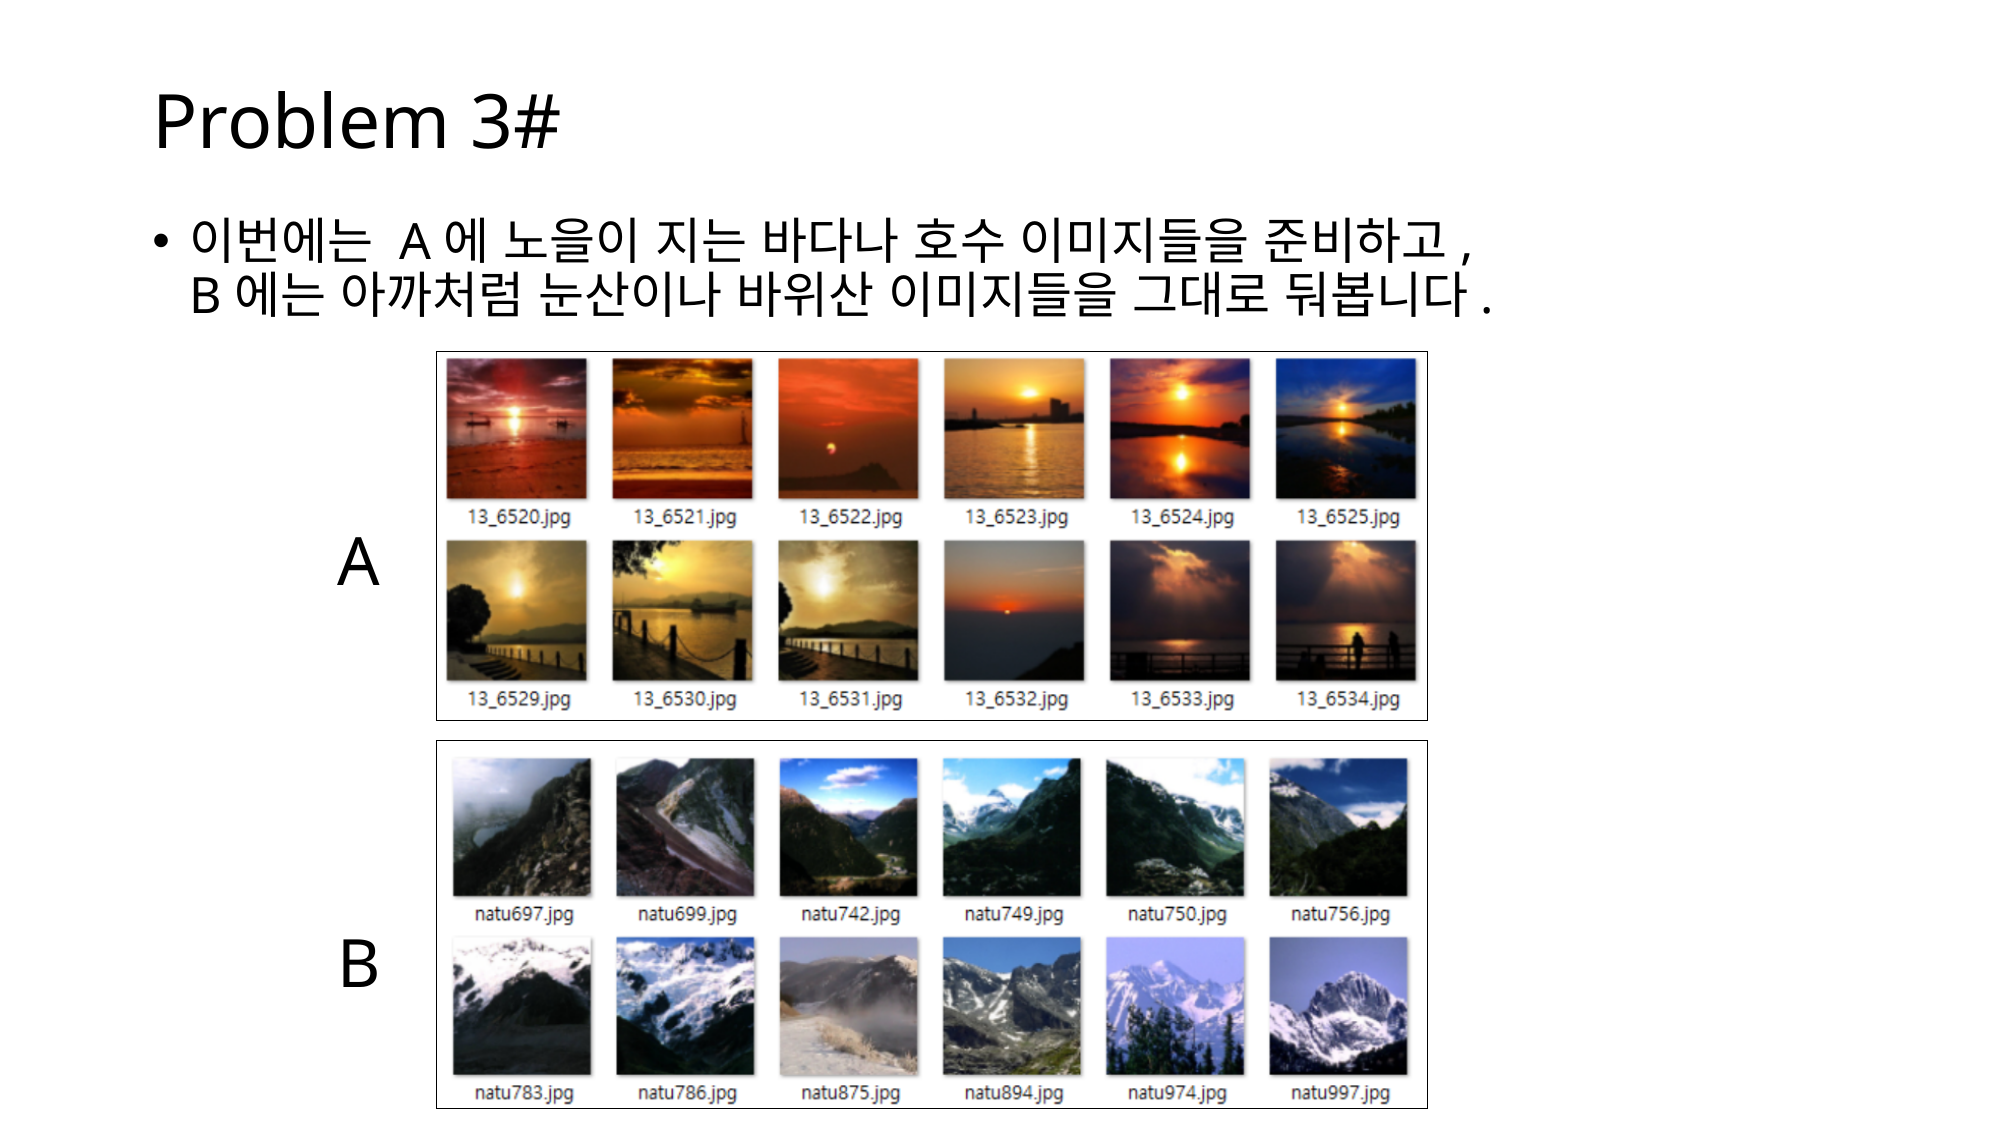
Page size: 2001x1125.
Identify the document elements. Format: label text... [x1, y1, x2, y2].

text_box A [322, 511, 435, 606]
picture [435, 351, 1428, 721]
title Problem 3# [137, 59, 1863, 188]
list 이번에는 A에 노을이 지는 바다나 호수 이미지들을 준비하고, B에는 아까처럼 눈산이나 바위산 이미지들을 그대로 둬봅니다. [137, 208, 1863, 1006]
text_box B [322, 913, 435, 1009]
picture [435, 740, 1428, 1109]
